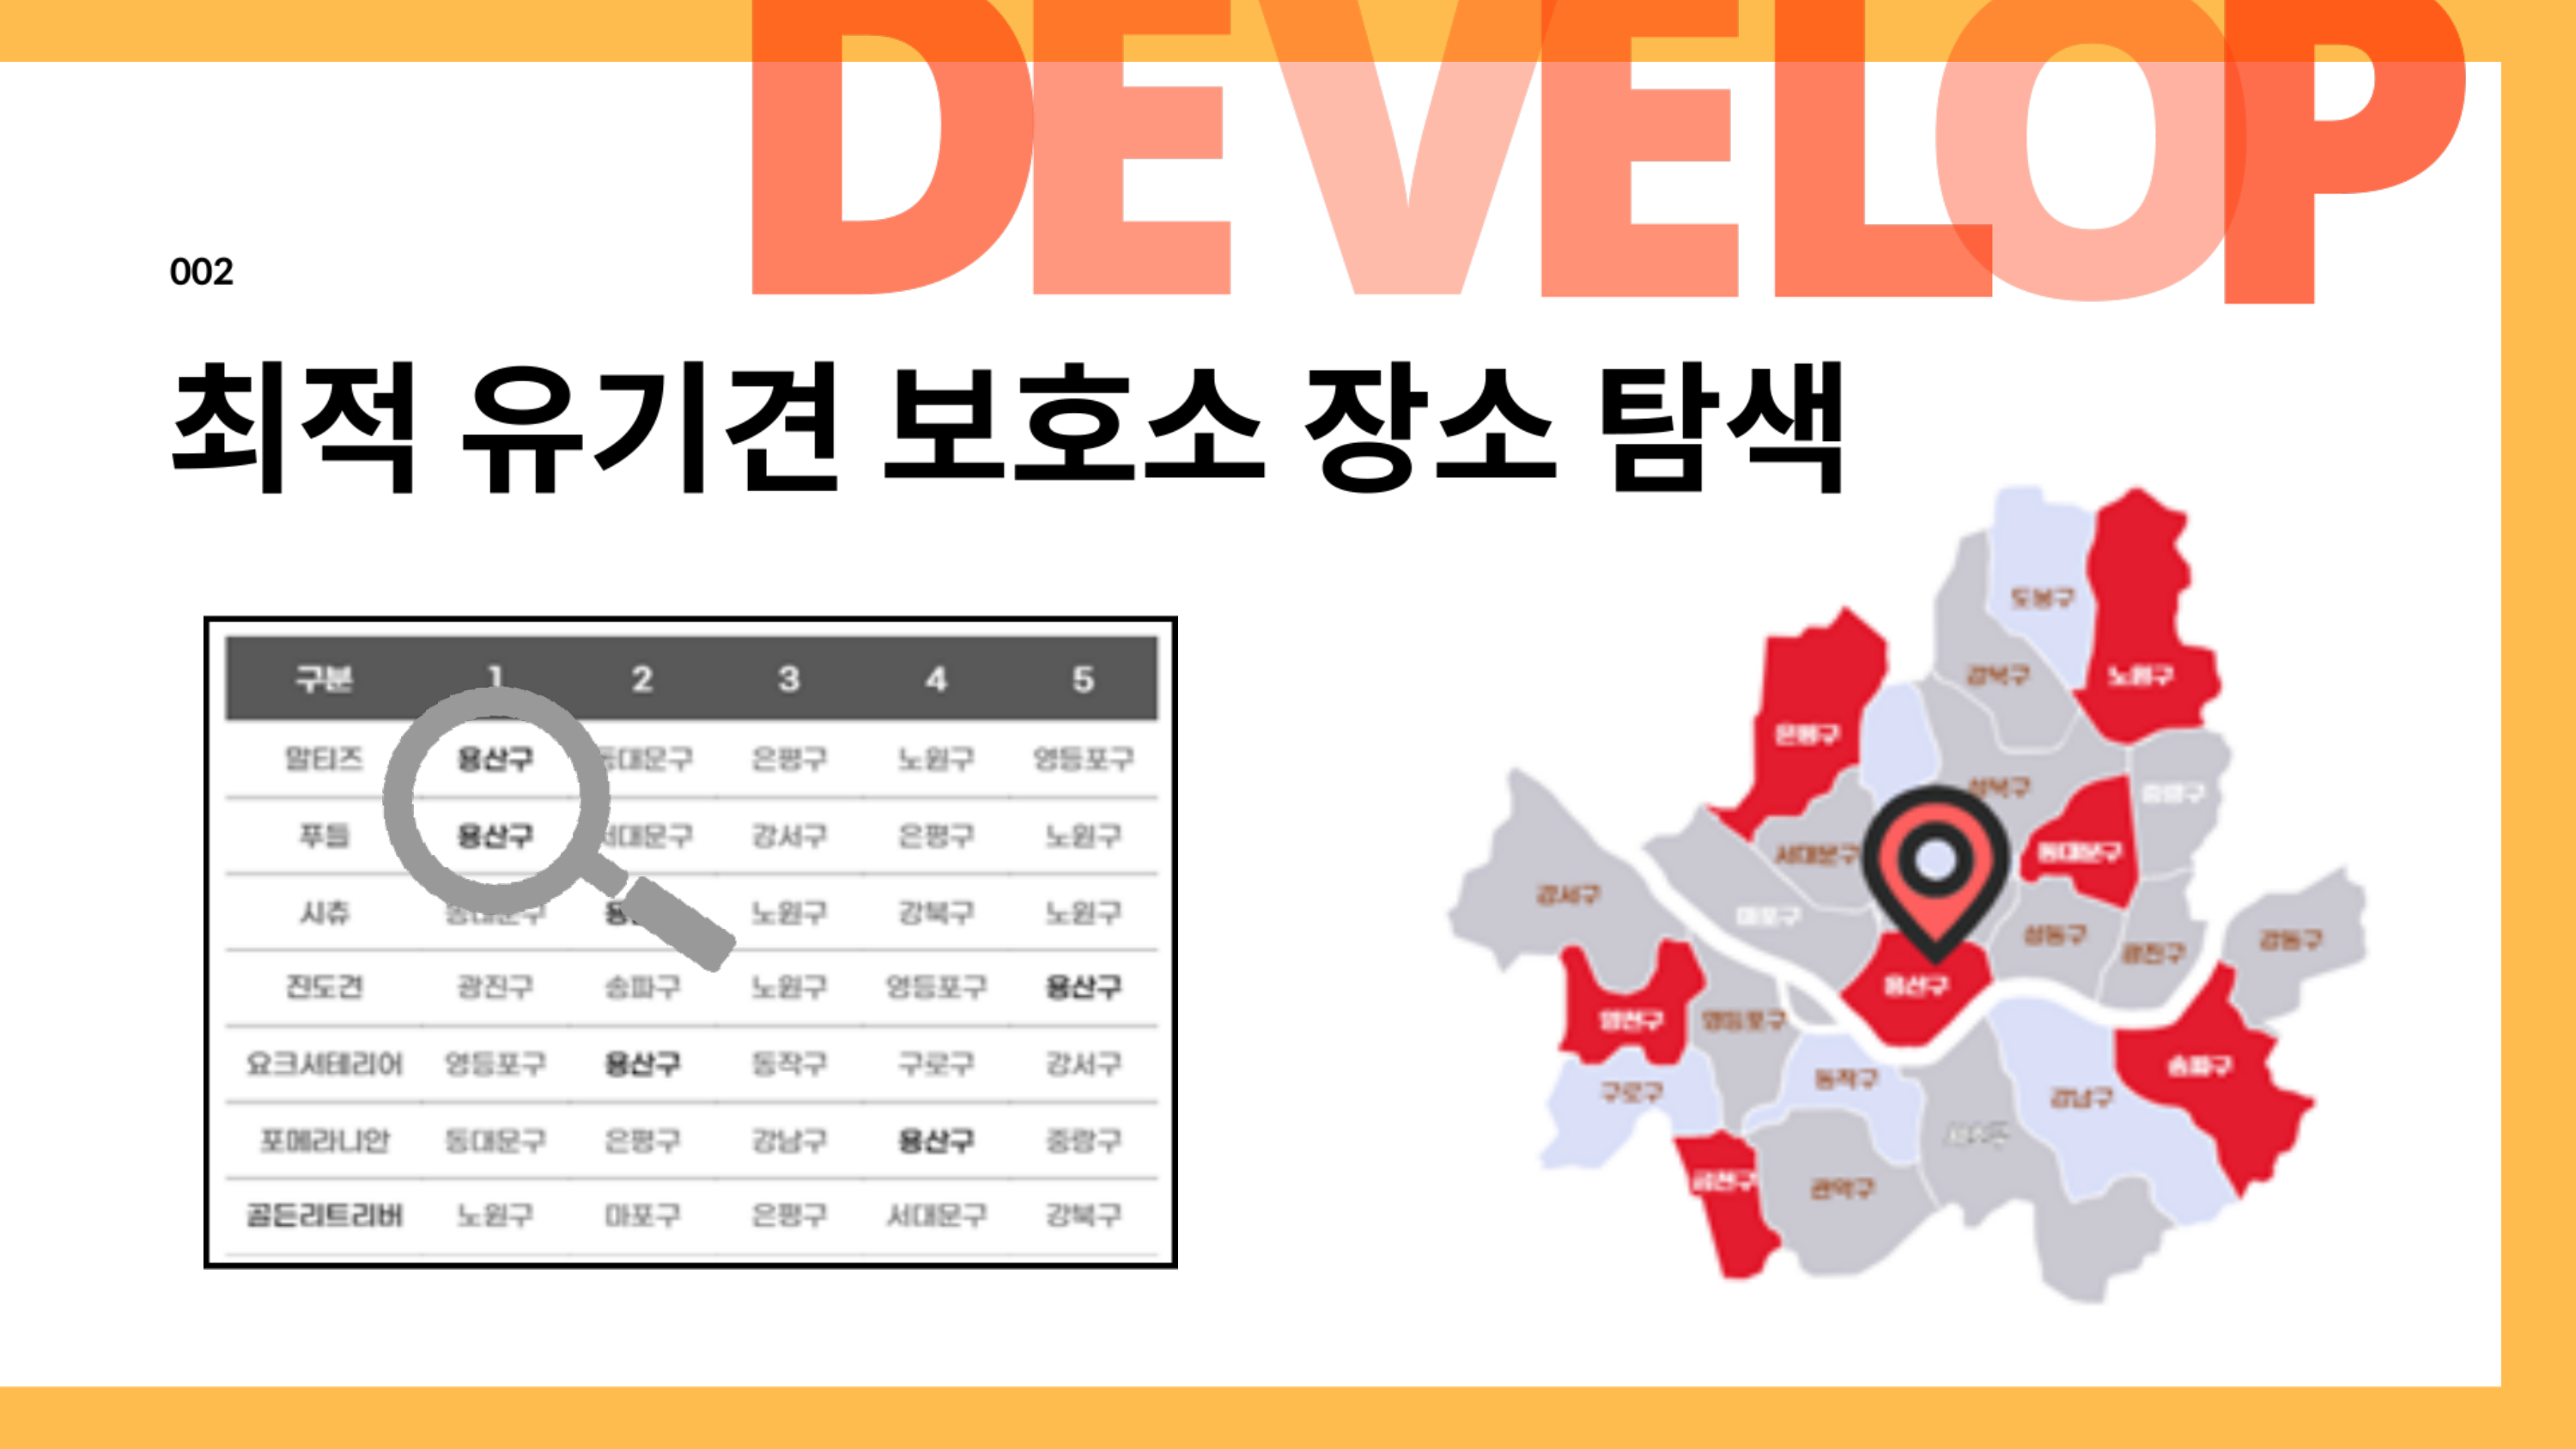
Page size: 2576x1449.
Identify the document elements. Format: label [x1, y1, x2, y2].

text_box [0, 62, 2501, 1388]
picture [144, 239, 1920, 586]
text_box [203, 615, 1178, 1270]
text_box [652, 0, 2524, 451]
text_box [0, 0, 2576, 1449]
text_box [1400, 449, 2427, 1335]
text_box [340, 619, 770, 1049]
text_box [218, 613, 1194, 1280]
